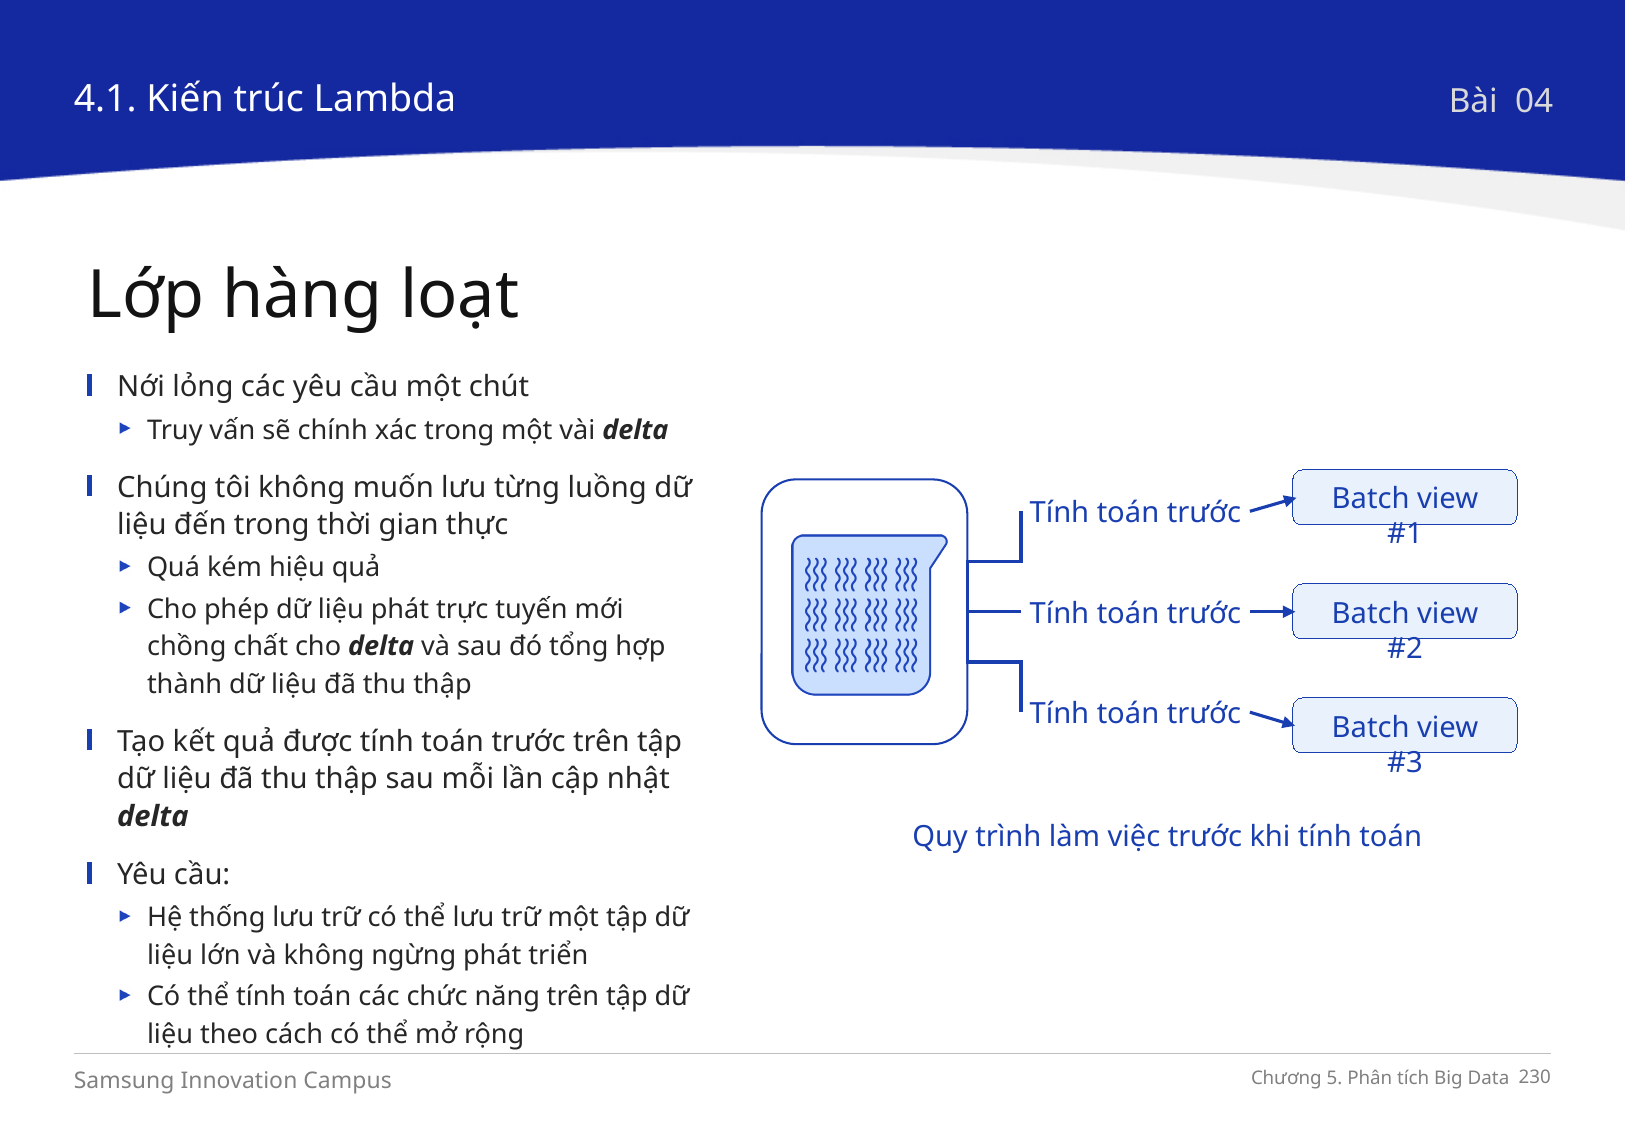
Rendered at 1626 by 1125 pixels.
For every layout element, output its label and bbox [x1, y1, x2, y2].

list [73, 73, 1396, 119]
text_box [761, 469, 1516, 861]
list [1423, 79, 1554, 120]
list [87, 249, 1531, 331]
picture [0, 0, 1625, 1125]
list [87, 365, 708, 516]
